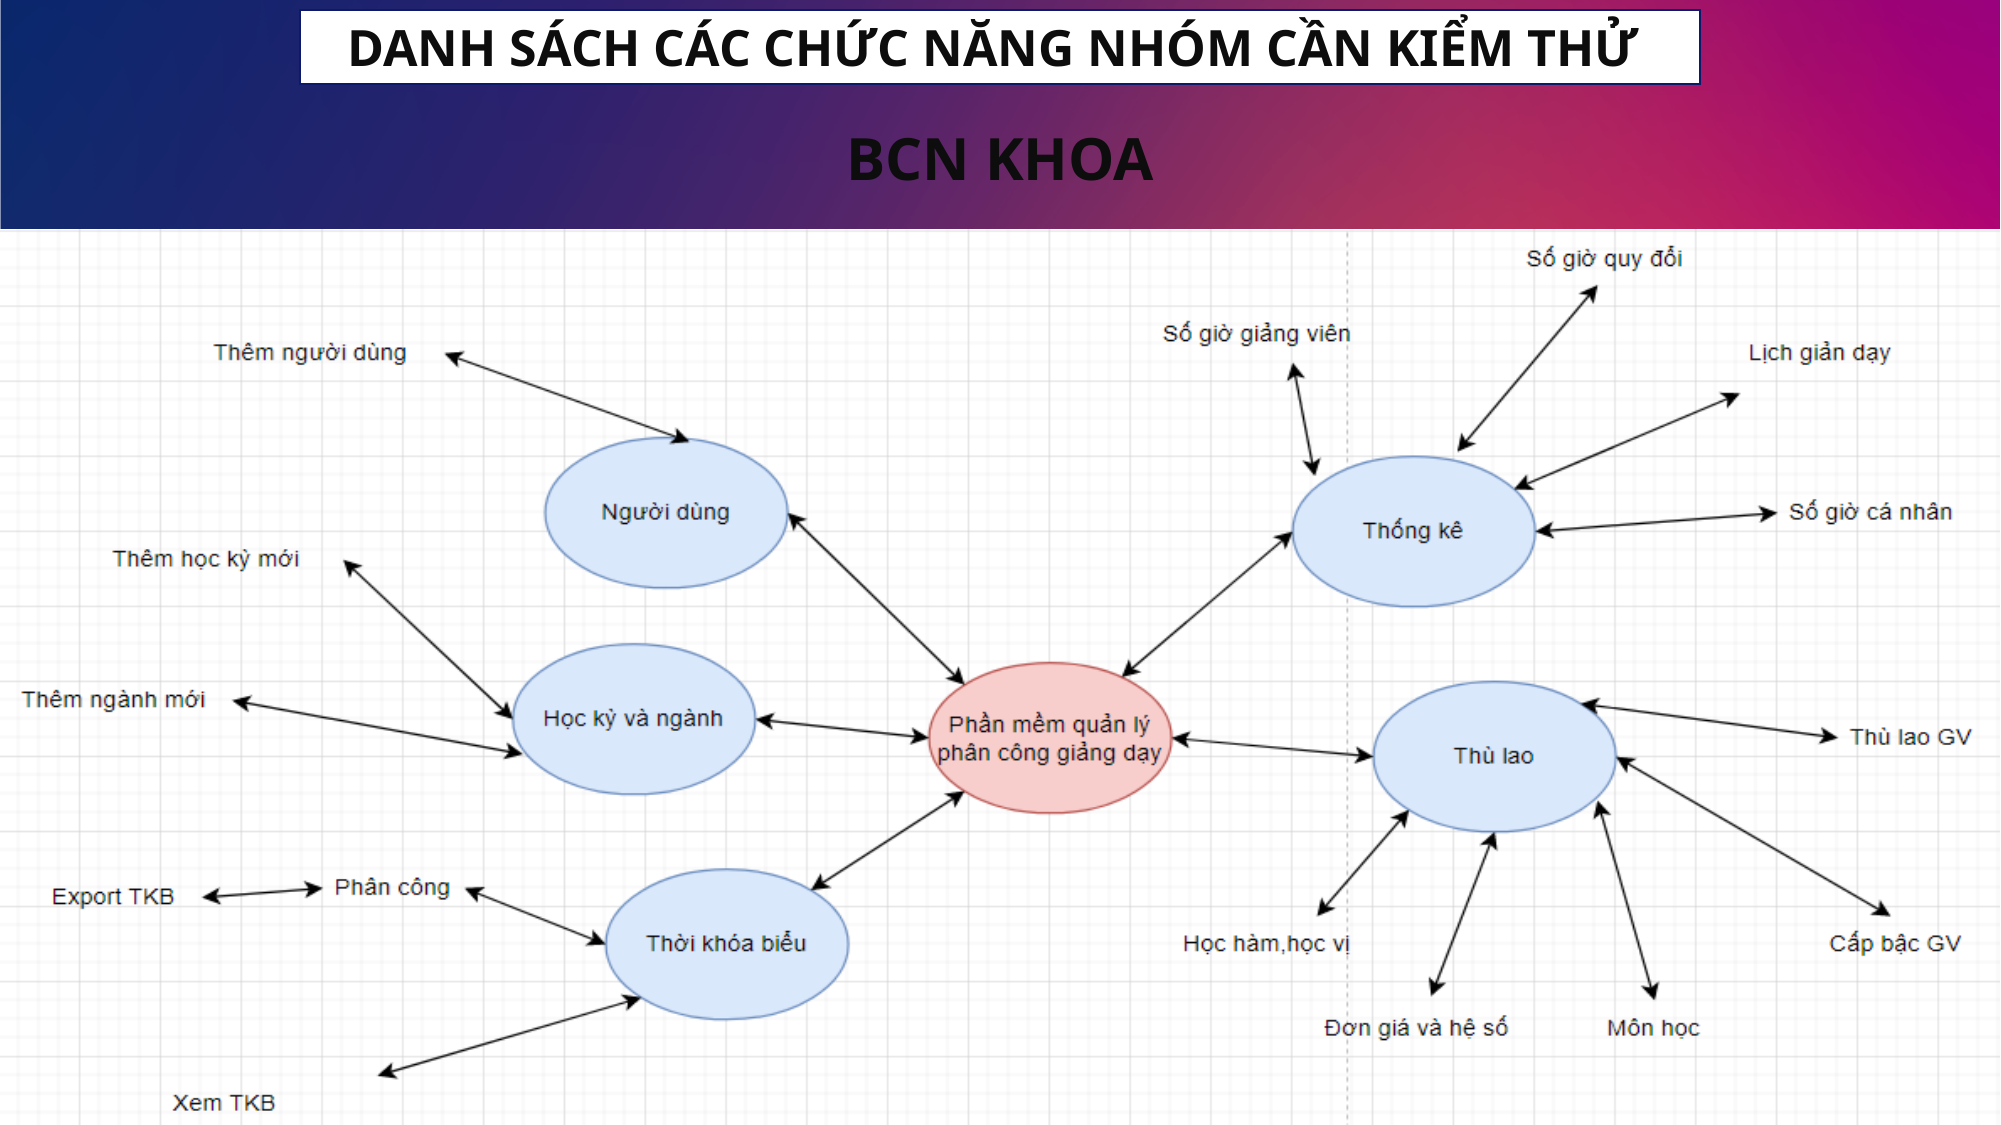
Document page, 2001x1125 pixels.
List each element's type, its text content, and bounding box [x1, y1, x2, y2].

text_box DANH SÁCH CÁC CHỨC NĂNG NHÓM CẦN KIỂM THỬ [299, 9, 1701, 85]
text_box BCN KHOA [811, 114, 1189, 200]
picture [0, 0, 2000, 1125]
